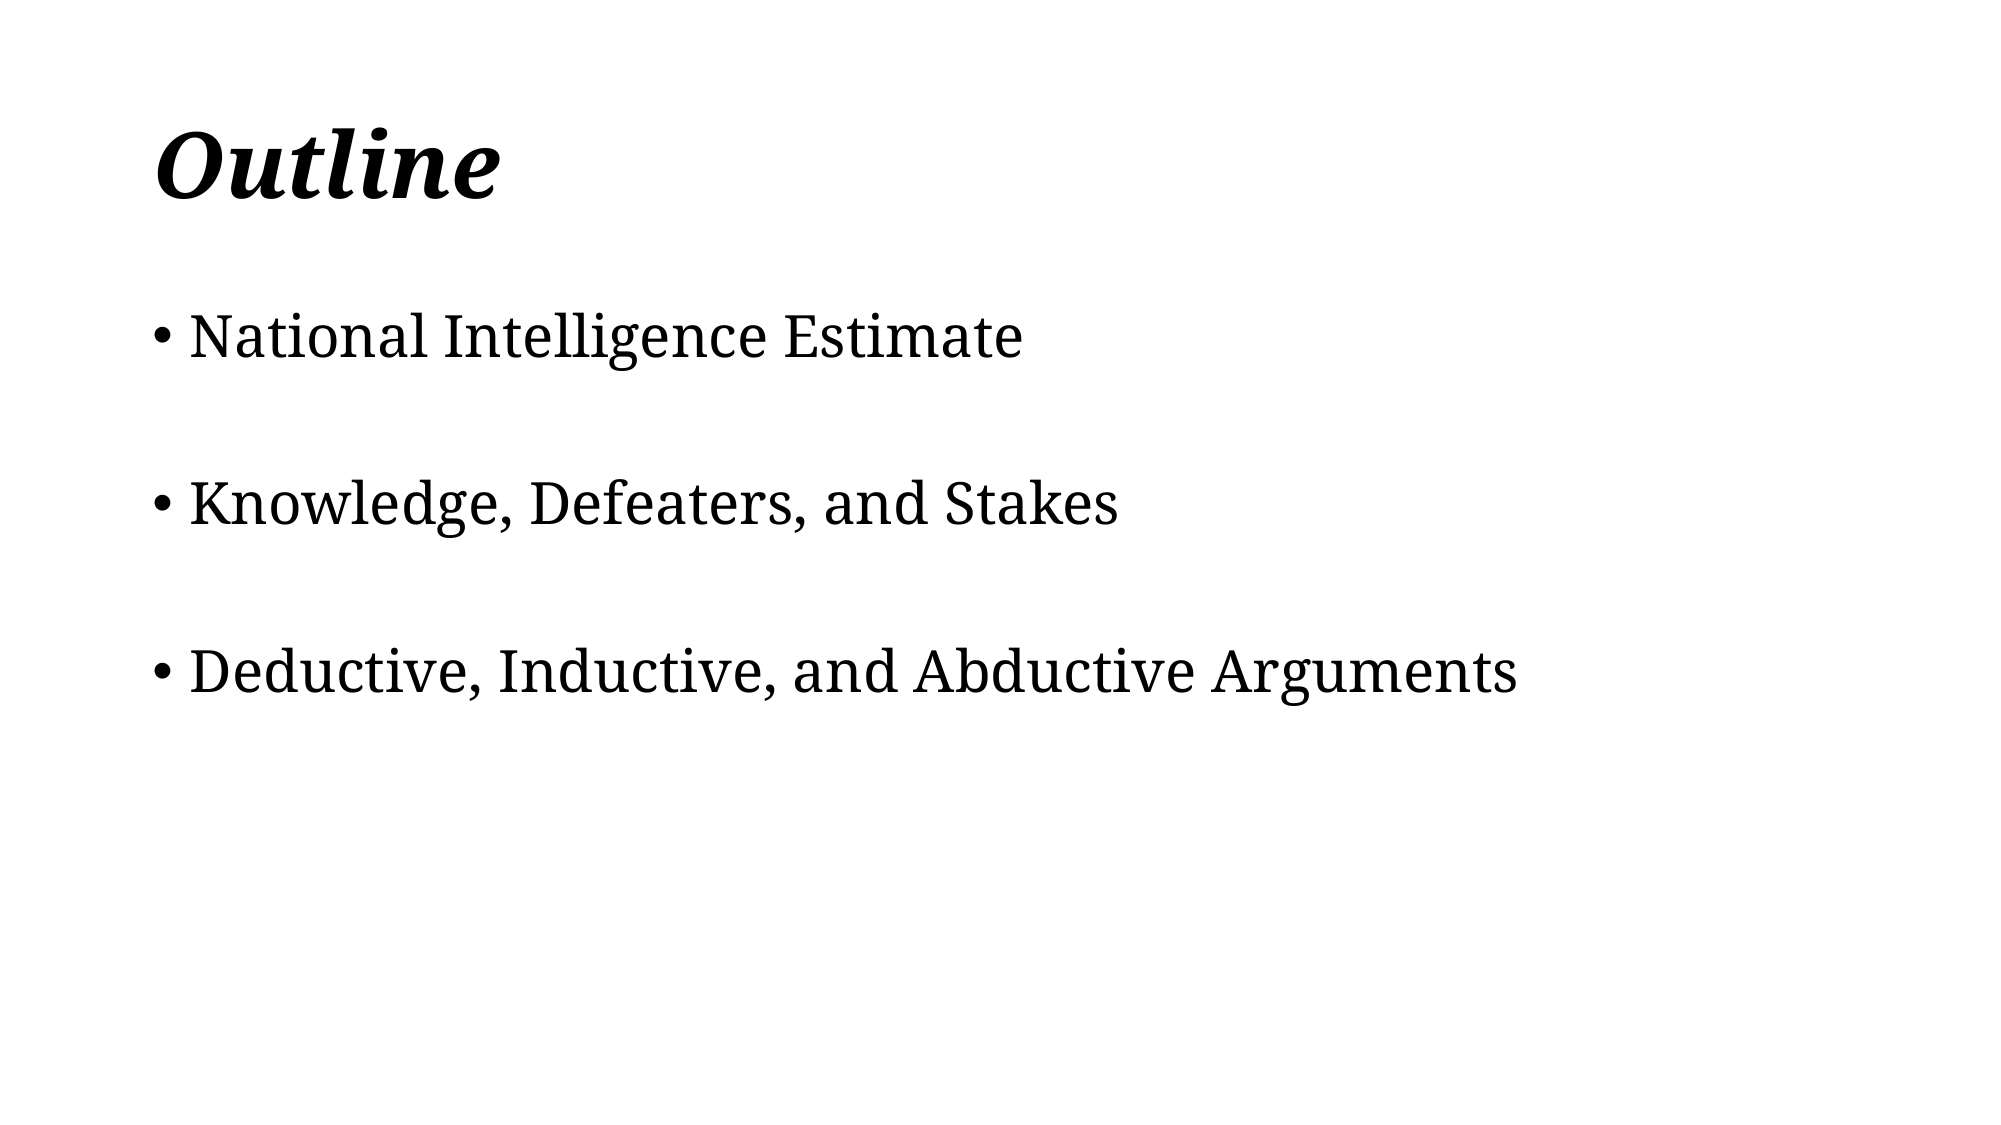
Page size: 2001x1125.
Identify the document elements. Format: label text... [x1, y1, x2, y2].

title Outline [137, 59, 1863, 278]
list National Intelligence Estimate Knowledge, Defeaters, and Stakes Deductive, Inductive, and Abductive Arguments [137, 299, 1863, 1014]
